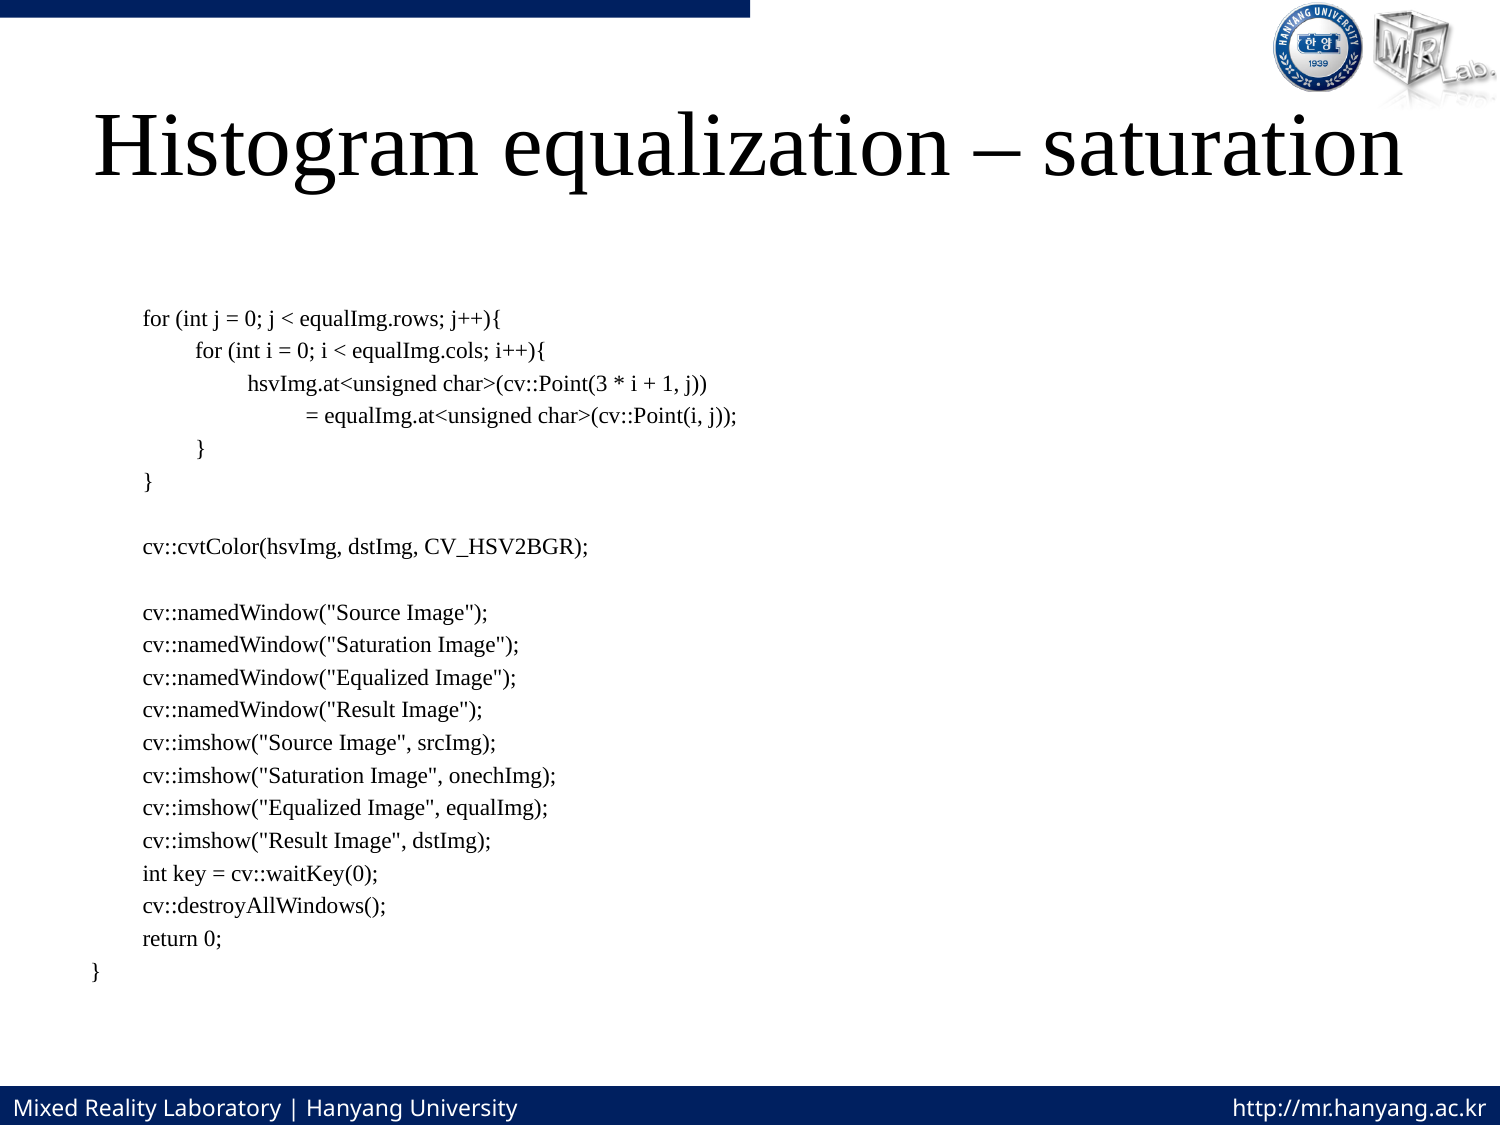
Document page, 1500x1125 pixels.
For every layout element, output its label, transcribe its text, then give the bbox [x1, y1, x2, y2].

picture [1273, 0, 1500, 118]
title Histogram equalization – saturation [75, 45, 1425, 233]
list for (int j = 0; j < equalImg.rows; j++){ for (int i = 0; i < equalImg.cols; i++){ hsvImg.at<unsigned char>(cv::Point(3 * i + 1, j)) = equalImg.at<unsigned char>(cv::Point(i, j)); } } cv::cvtColor(hsvImg, dstImg, CV_HSV2BGR); cv::namedWindow("Source Image"); cv::namedWindow("Saturation Image"); cv::namedWindow("Equalized Image"); cv::namedWindow("Result Image"); cv::imshow("Source Image", srcImg); cv::imshow("Saturation Image", onechImg); cv::imshow("Equalized Image", equalImg); cv::imshow("Result Image", dstImg); int key = cv::waitKey(0); cv::destroyAllWindows(); return 0; } [75, 262, 1425, 1005]
